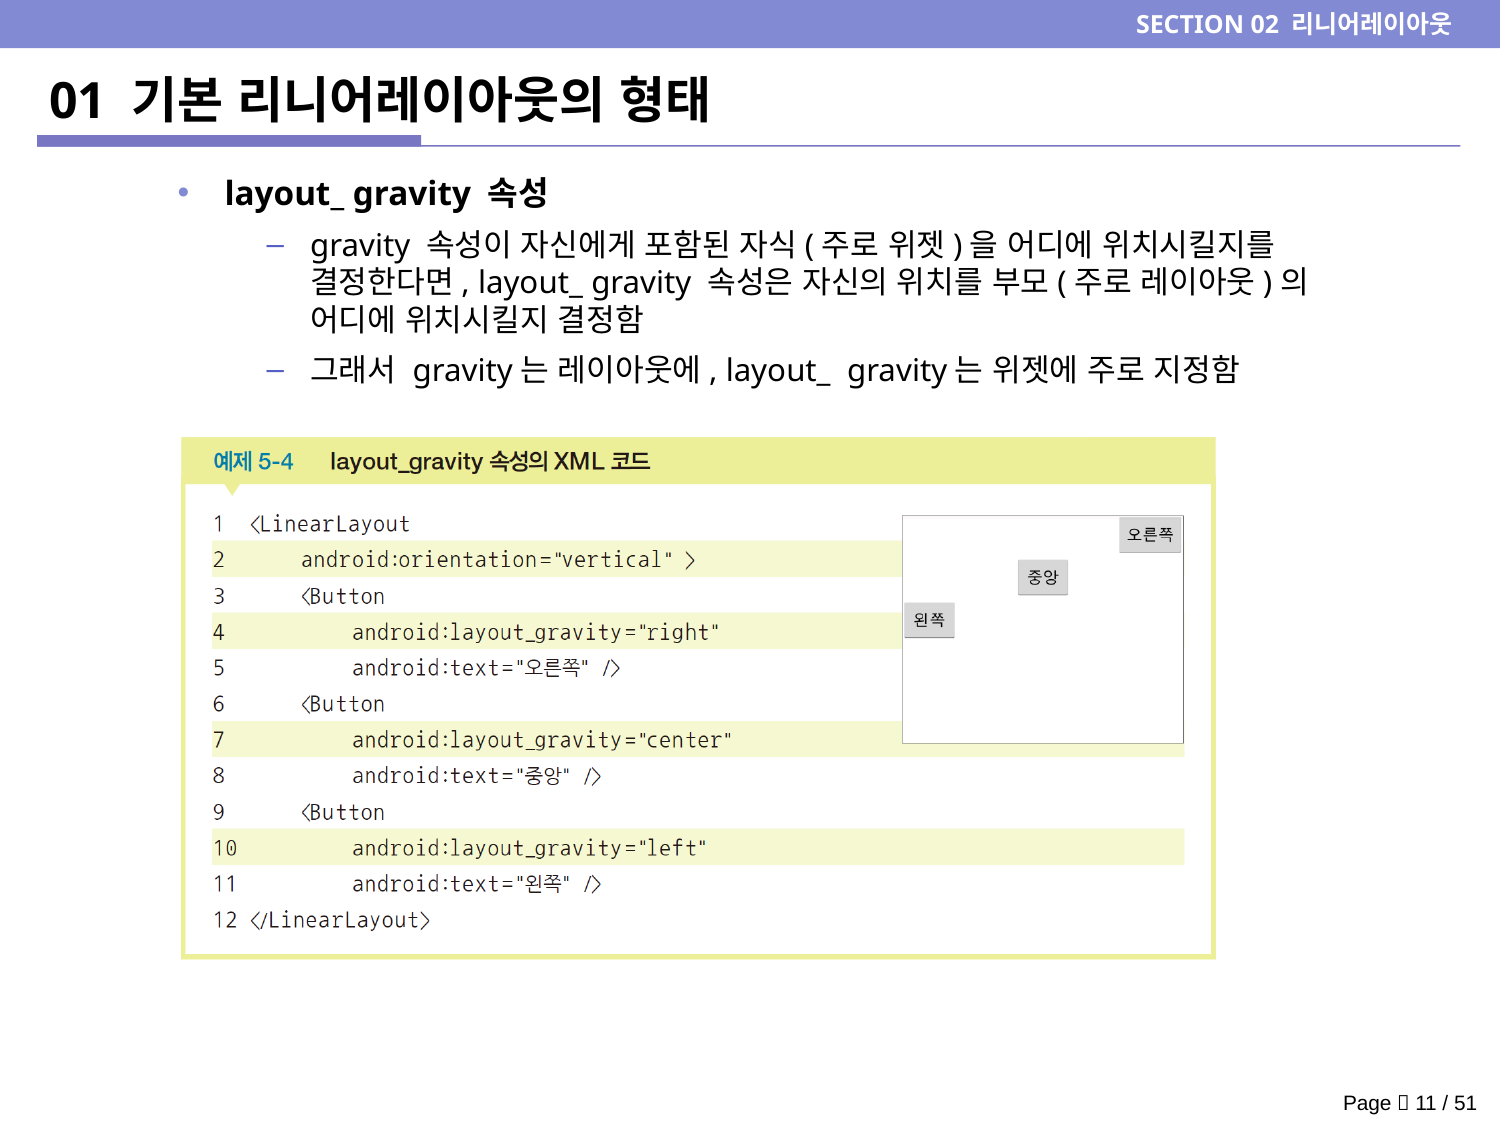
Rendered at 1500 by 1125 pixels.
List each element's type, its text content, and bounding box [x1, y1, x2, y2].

title 01 기본 리니어레이아웃의 형태 [48, 67, 1448, 132]
picture [178, 436, 1219, 961]
list layout_ gravity 속성 gravity 속성이 자신에게 포함된 자식(주로 위젯)을 어디에 위치시킬지를 결정한다면, layout_ gravity 속성은 자신의 위치를 부모(주로 레이아웃)의 어디에 위치시킬지 결정함 그래서 gravity는 레이아웃에, layout_ gravity는 위젯에 주로 지정함 [104, 171, 1382, 880]
text_box SECTION 02 리니어레이아웃 [1121, 1, 1500, 46]
